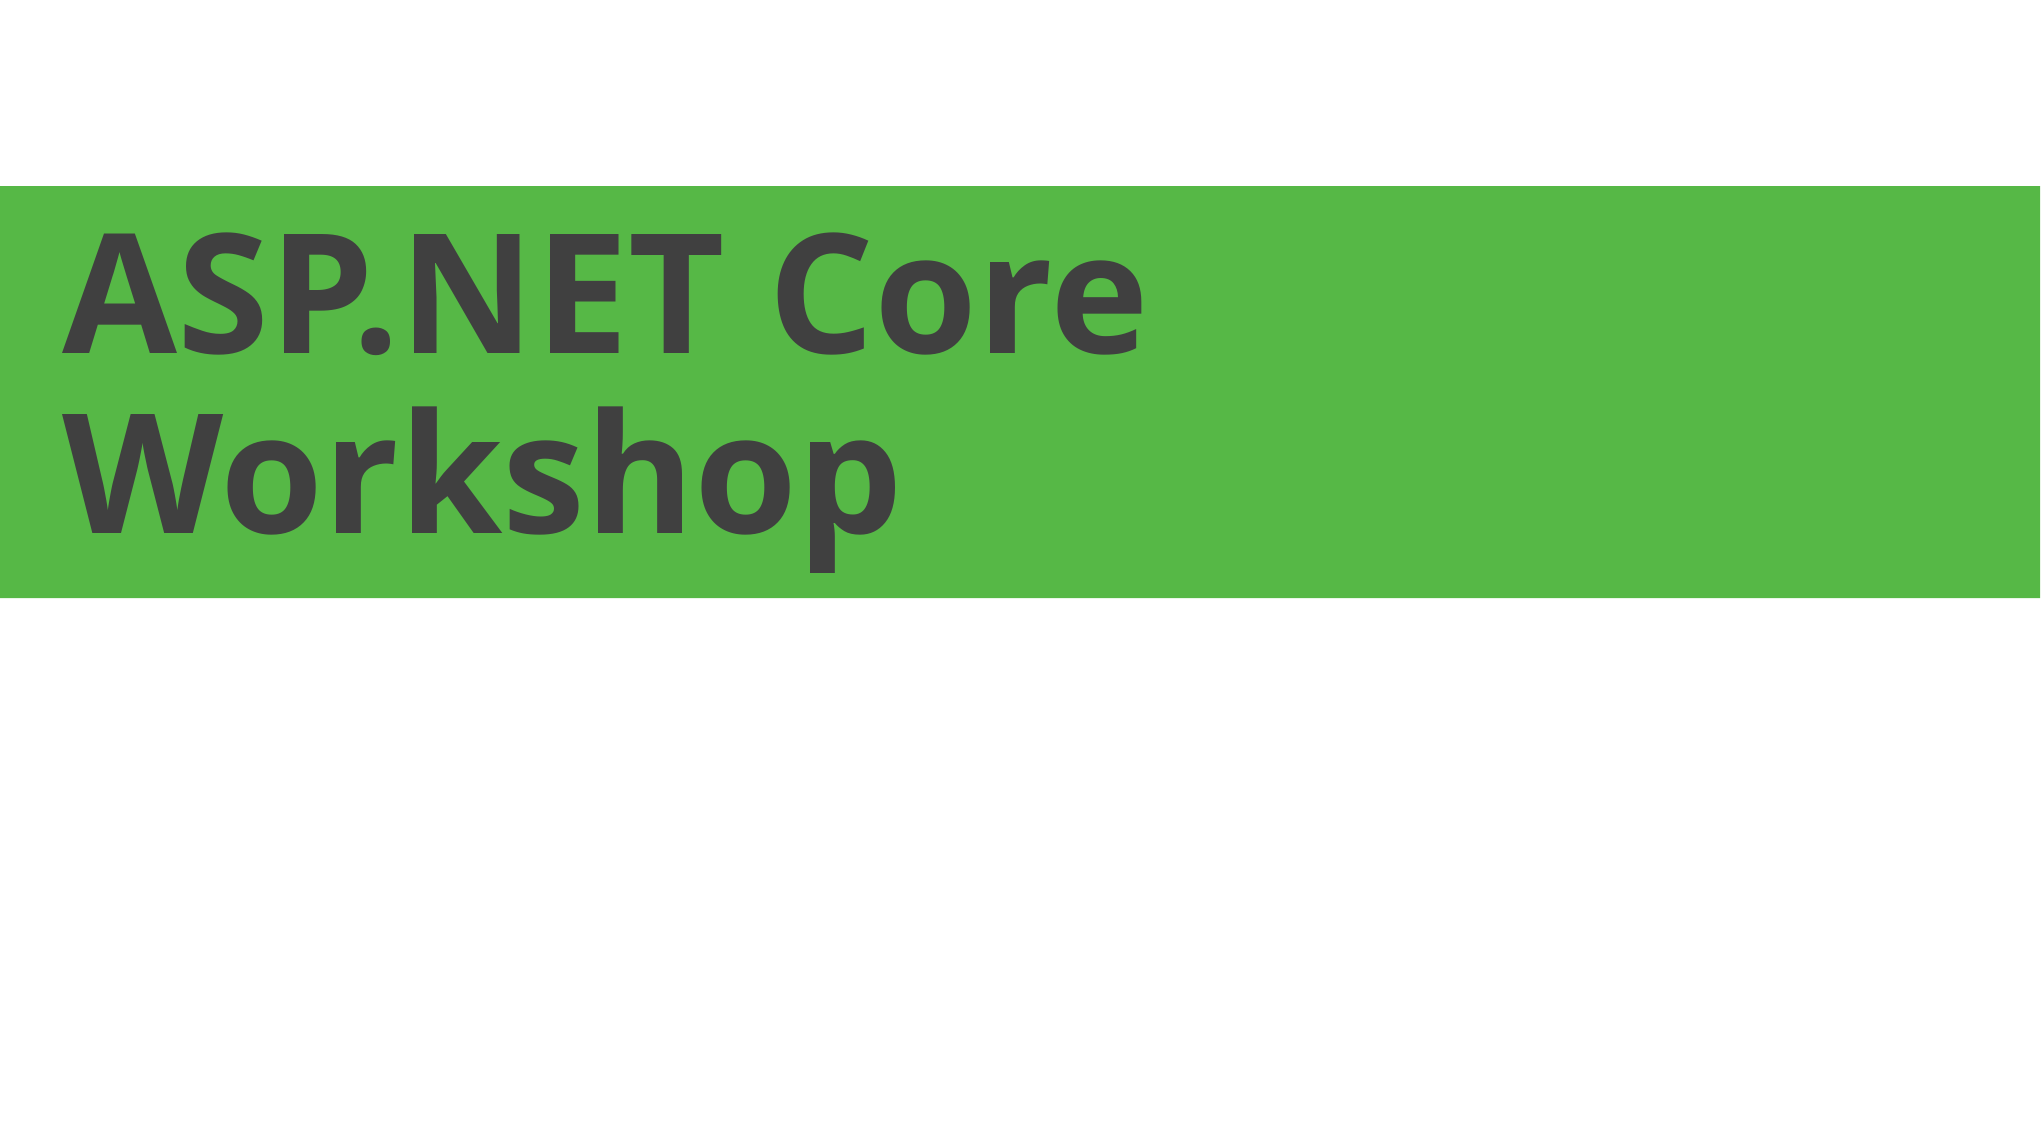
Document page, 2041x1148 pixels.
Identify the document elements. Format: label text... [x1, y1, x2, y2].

text_box [0, 185, 2041, 599]
text_box ASP.NET Core Workshop [32, 186, 1608, 594]
